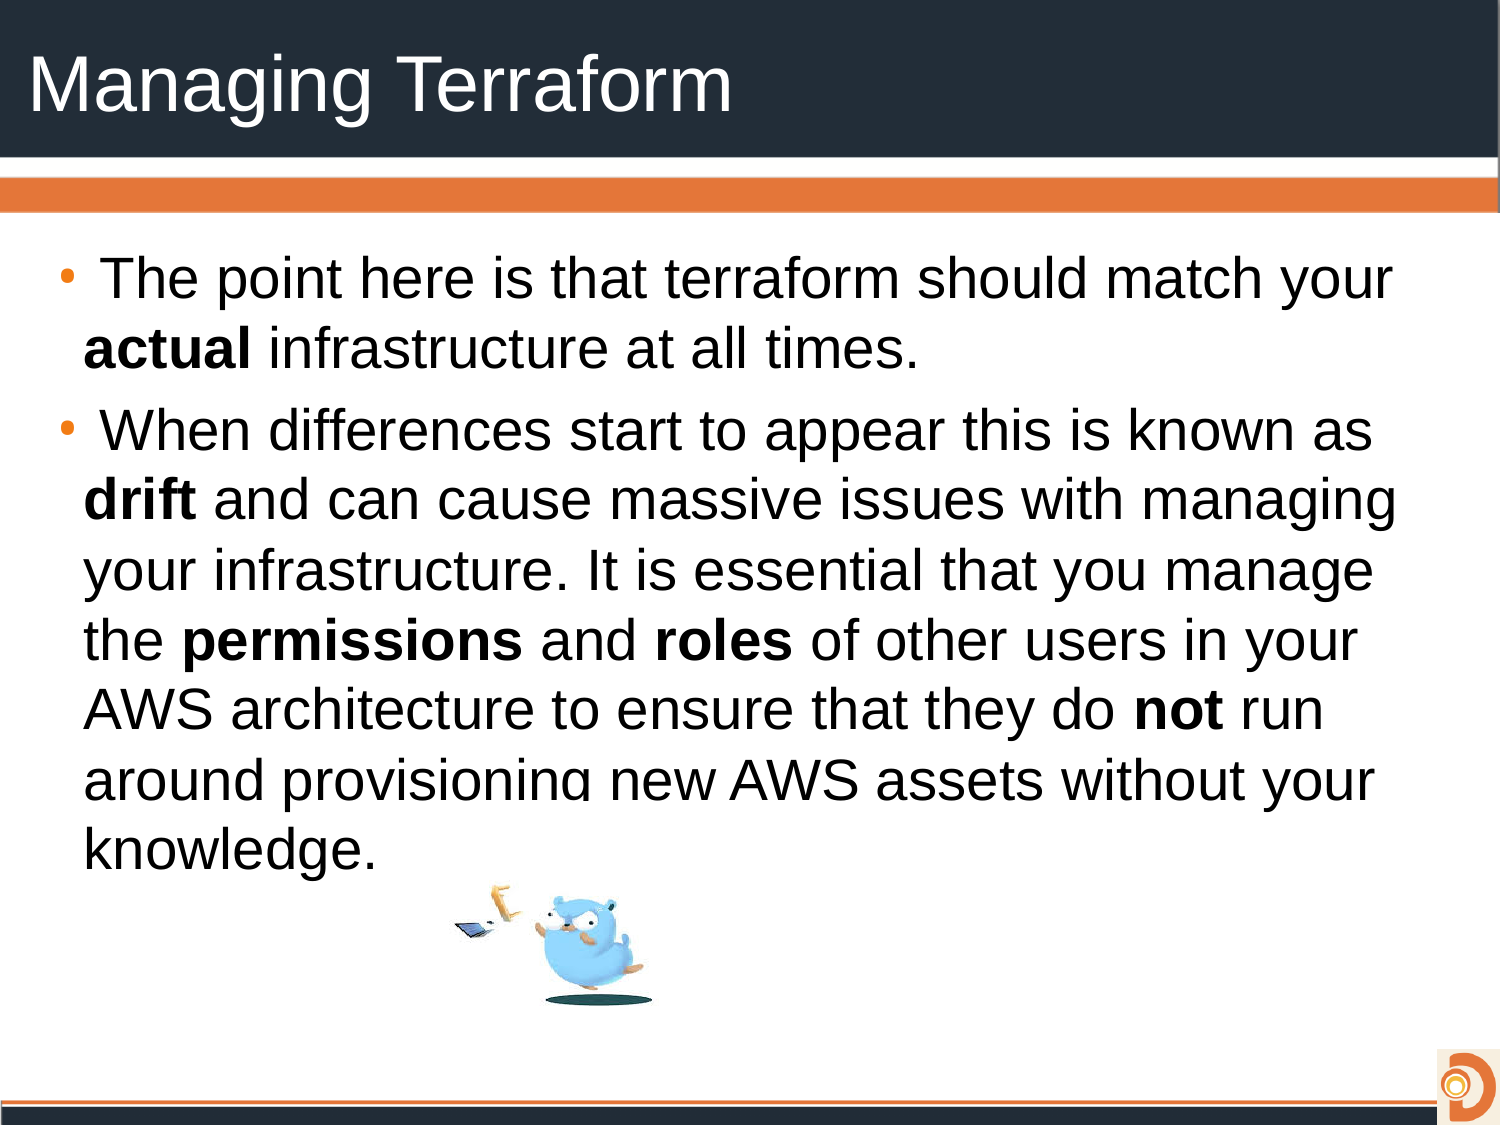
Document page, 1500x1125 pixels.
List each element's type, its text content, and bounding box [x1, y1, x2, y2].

title Managing Terraform [12, 24, 1488, 136]
list The point here is that terraform should match your actual infrastructure at all times. When differences start to appear this is known as drift and can cause massive issues with managing your infrastructure. It is essential that you manage the permissions and roles of other users in your AWS architecture to ensure that they do not run around provisioning new AWS assets without your knowledge. [12, 224, 1488, 1050]
picture [439, 801, 675, 1064]
picture [2, 1049, 1500, 1125]
picture [0, 0, 1500, 213]
